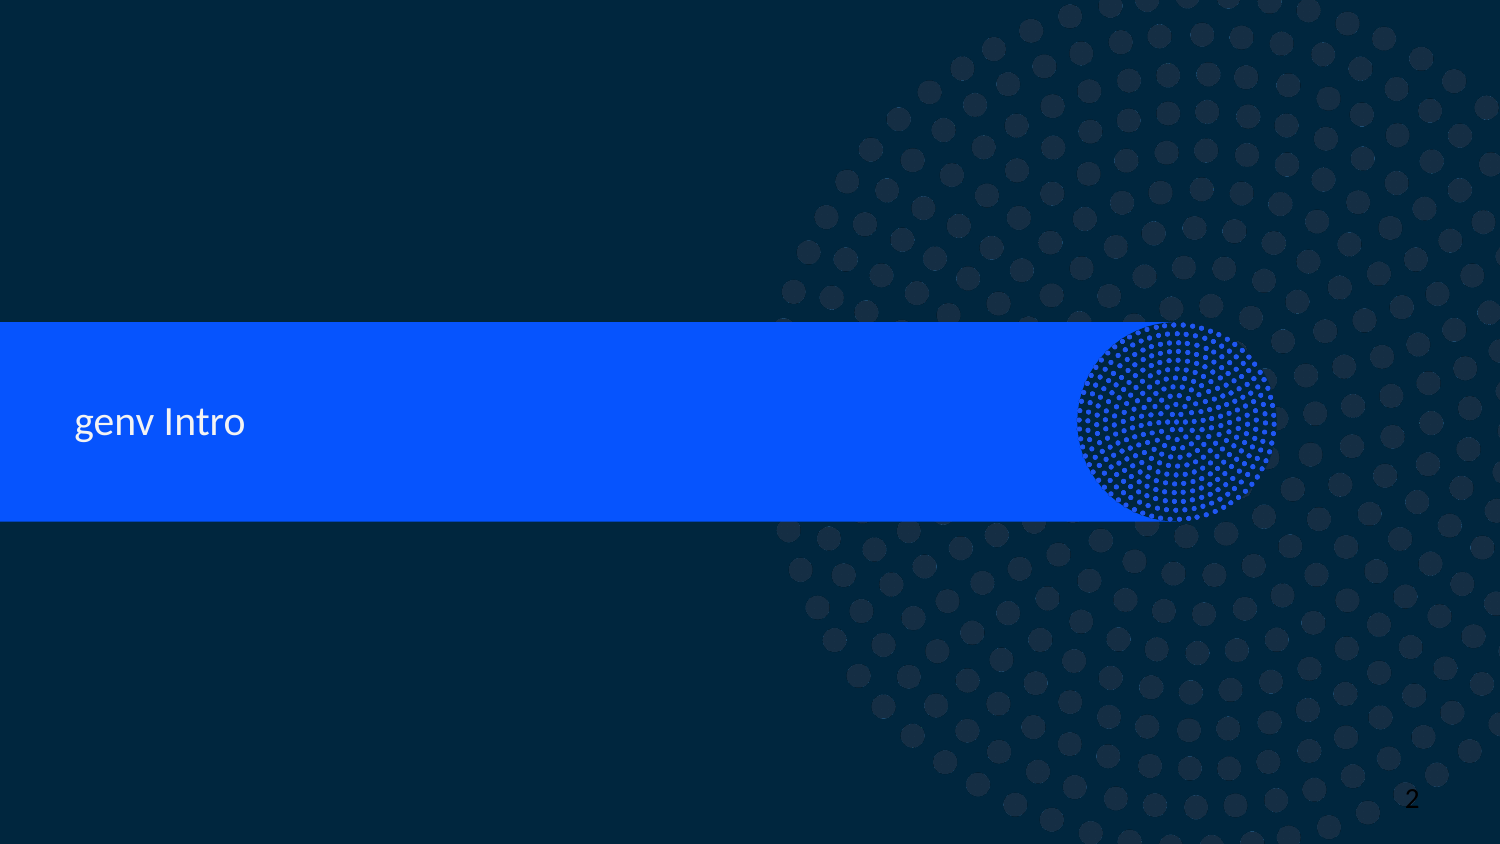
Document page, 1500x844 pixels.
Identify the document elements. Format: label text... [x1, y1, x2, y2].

text_box genv Intro [59, 383, 1010, 459]
picture [761, 0, 1500, 844]
